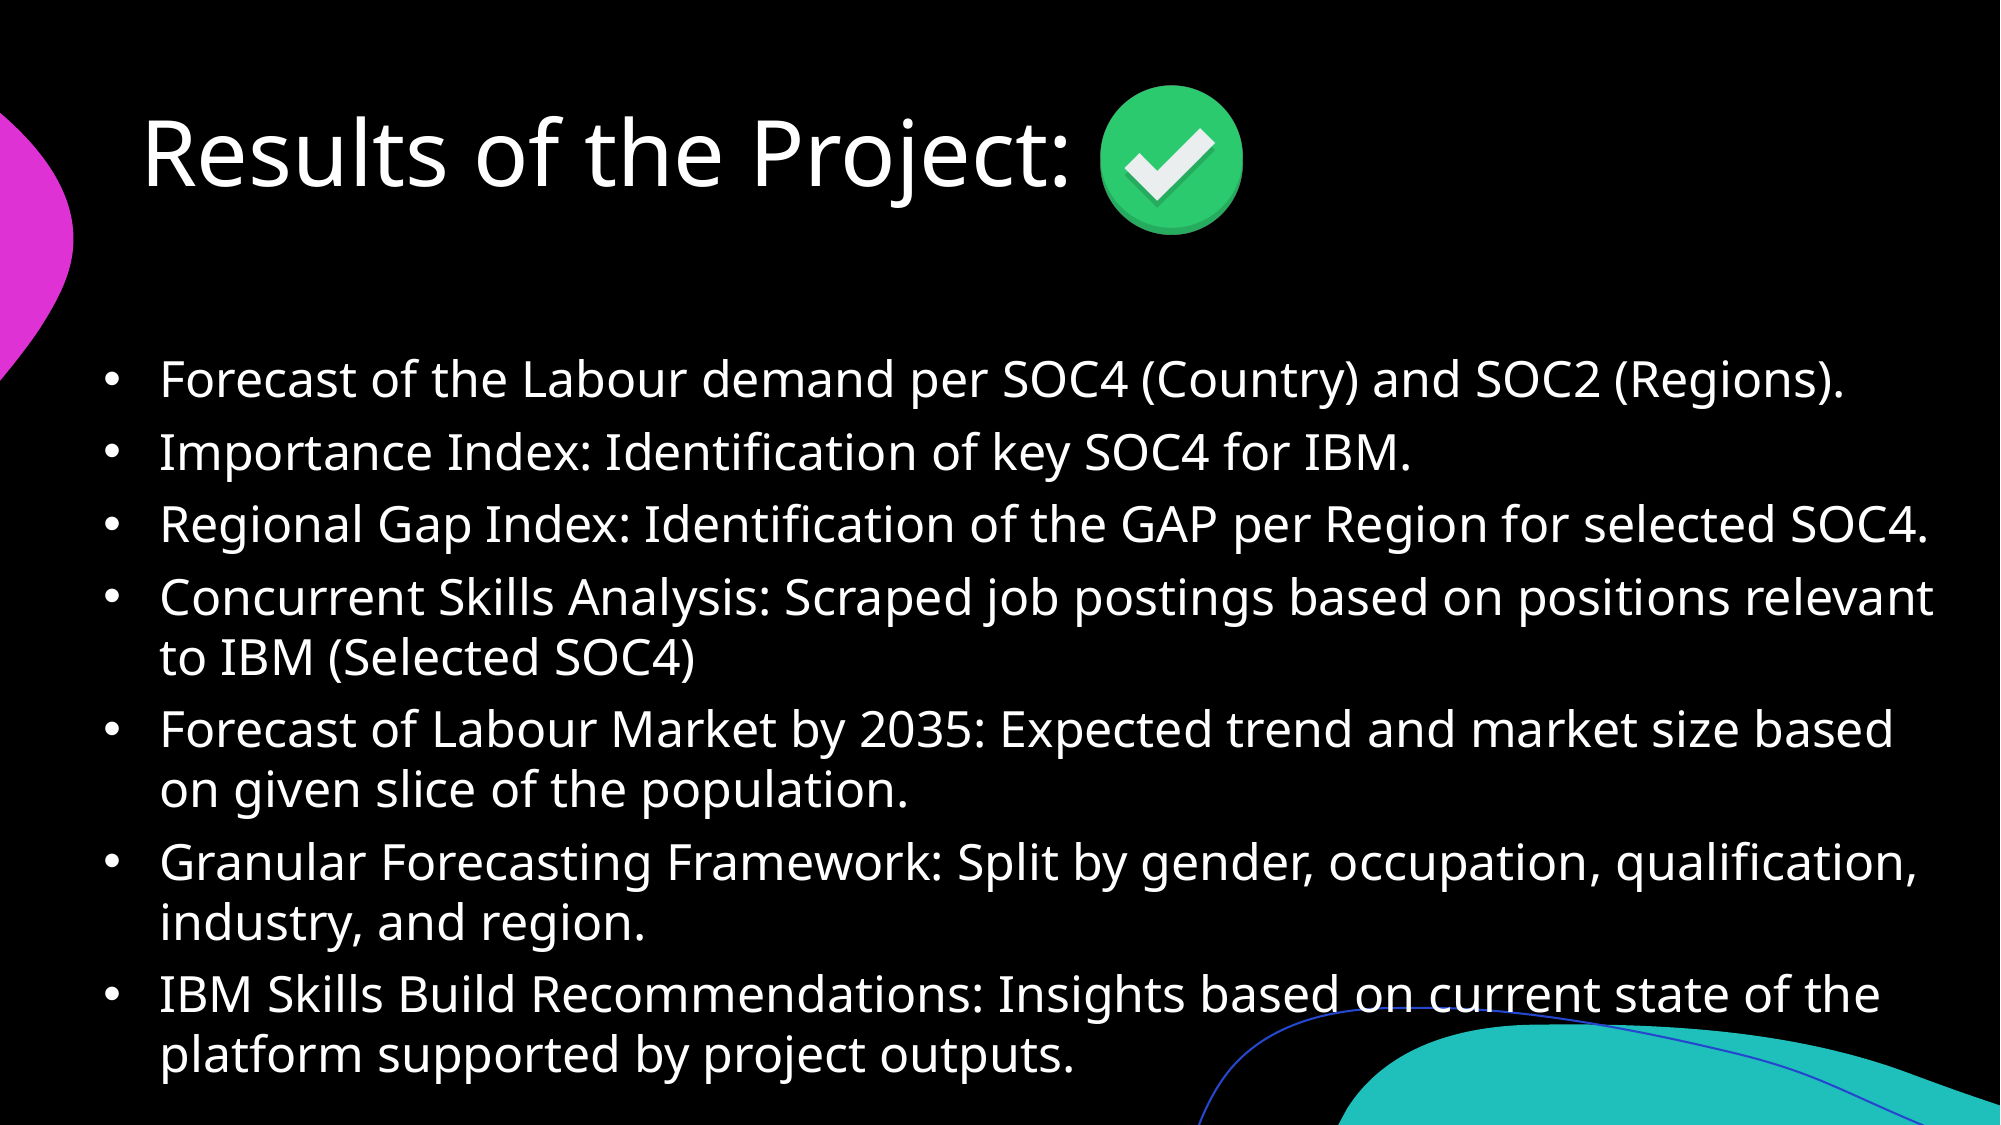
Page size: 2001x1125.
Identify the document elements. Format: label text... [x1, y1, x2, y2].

title Results of the Project: [125, 31, 1875, 267]
picture [1086, 71, 1257, 242]
text_box Forecast of the Labour demand per SOC4 (Country) and SOC2 (Regions). Importance Index: Identification of key SOC4 for IBM. Regional Gap Index: Identification of the GAP per Region for selected SOC4. Concurrent Skills Analysis: Scraped job postings based on positions relevant to IBM (Selected SOC4) Forecast of Labour Market by 2035: Expected trend and market size based on given slice of the population. Granular Forecasting Framework: Split by gender, occupation, qualification, industry, and region. IBM Skills Build Recommendations: Insights based on current state of the platform supported by project outputs. [32, 267, 1968, 1091]
